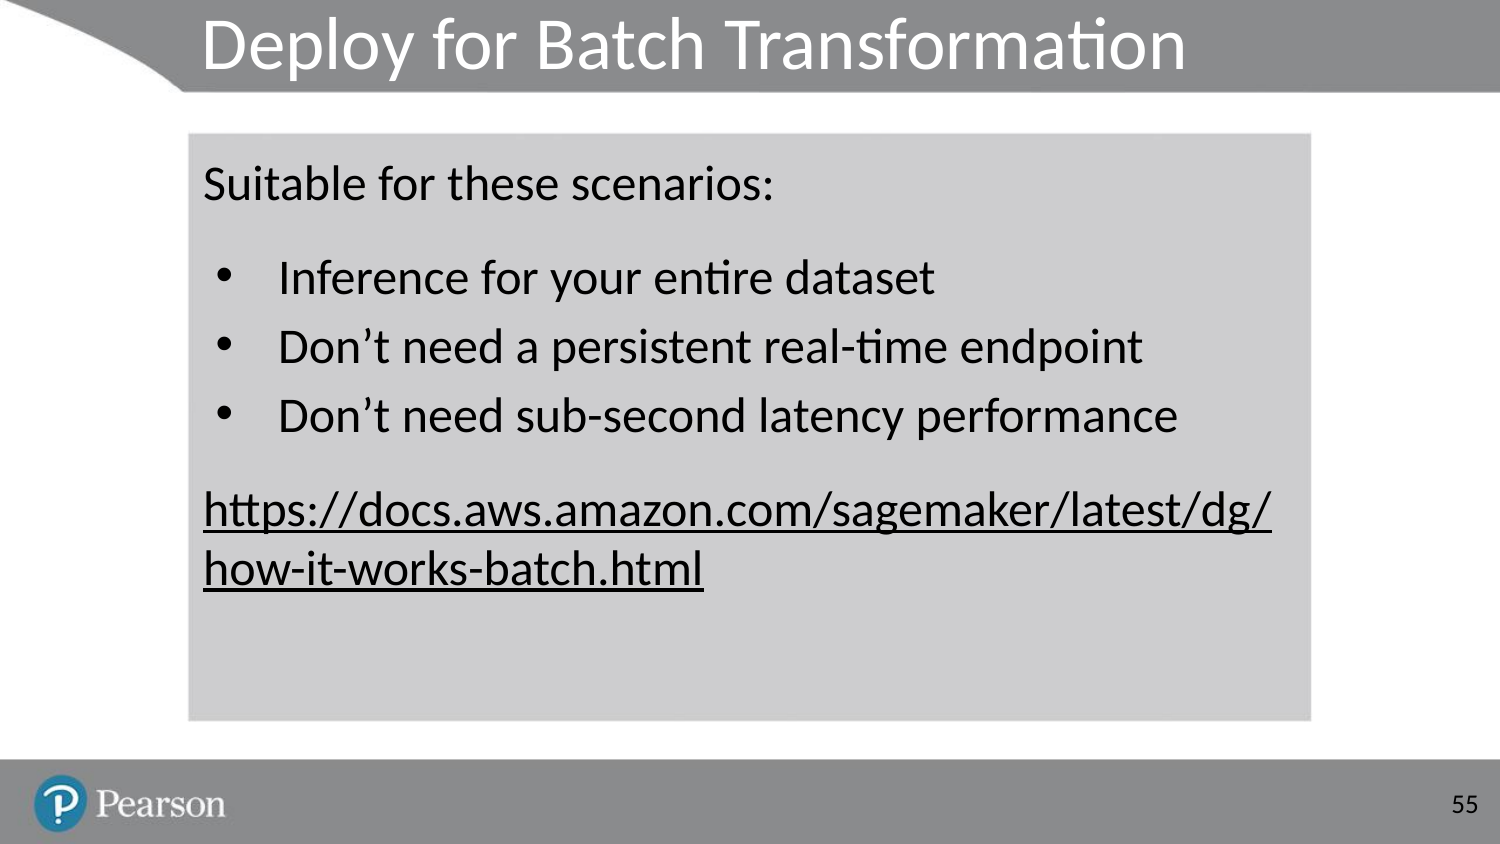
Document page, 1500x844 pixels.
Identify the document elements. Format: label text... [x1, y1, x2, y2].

list Suitable for these scenarios: Inference for your entire dataset Don’t need a persistent real-time endpoint Don’t need sub-second latency performance https://docs.aws.amazon.com/sagemaker/latest/dg/how-it-works-batch.html [188, 133, 1311, 716]
slide_number ‹#› [1403, 779, 1494, 844]
title Deploy for Batch Transformation [186, 0, 1494, 80]
picture [0, 0, 1500, 844]
